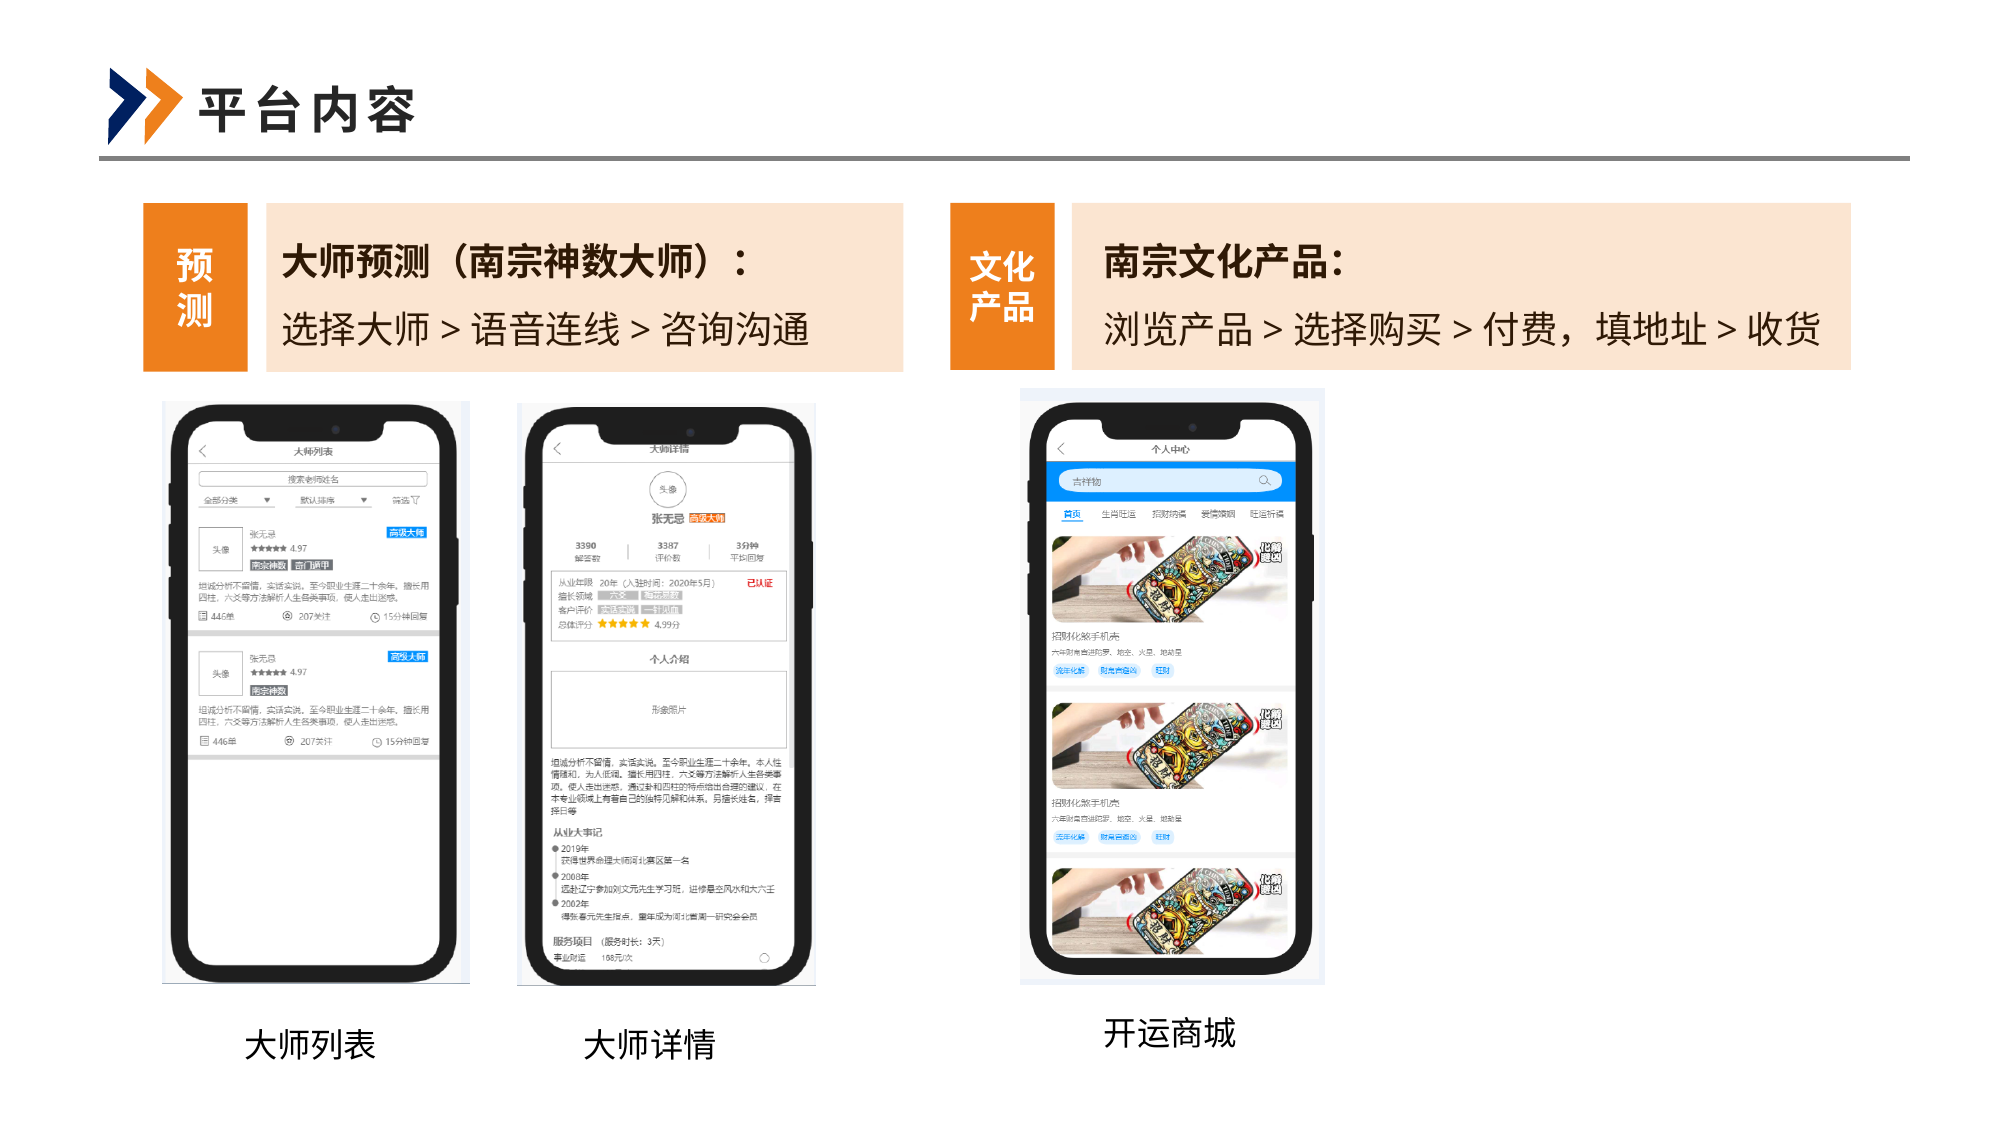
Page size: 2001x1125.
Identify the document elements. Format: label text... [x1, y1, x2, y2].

text_box 平台内容 [182, 159, 518, 167]
text_box 平台内容 [182, 50, 518, 158]
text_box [950, 202, 1885, 1061]
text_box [143, 203, 950, 372]
text_box 大师详情 [568, 997, 764, 1087]
picture [162, 401, 470, 984]
text_box 大师列表 [229, 997, 397, 1073]
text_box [85, 75, 170, 137]
picture [517, 403, 816, 986]
